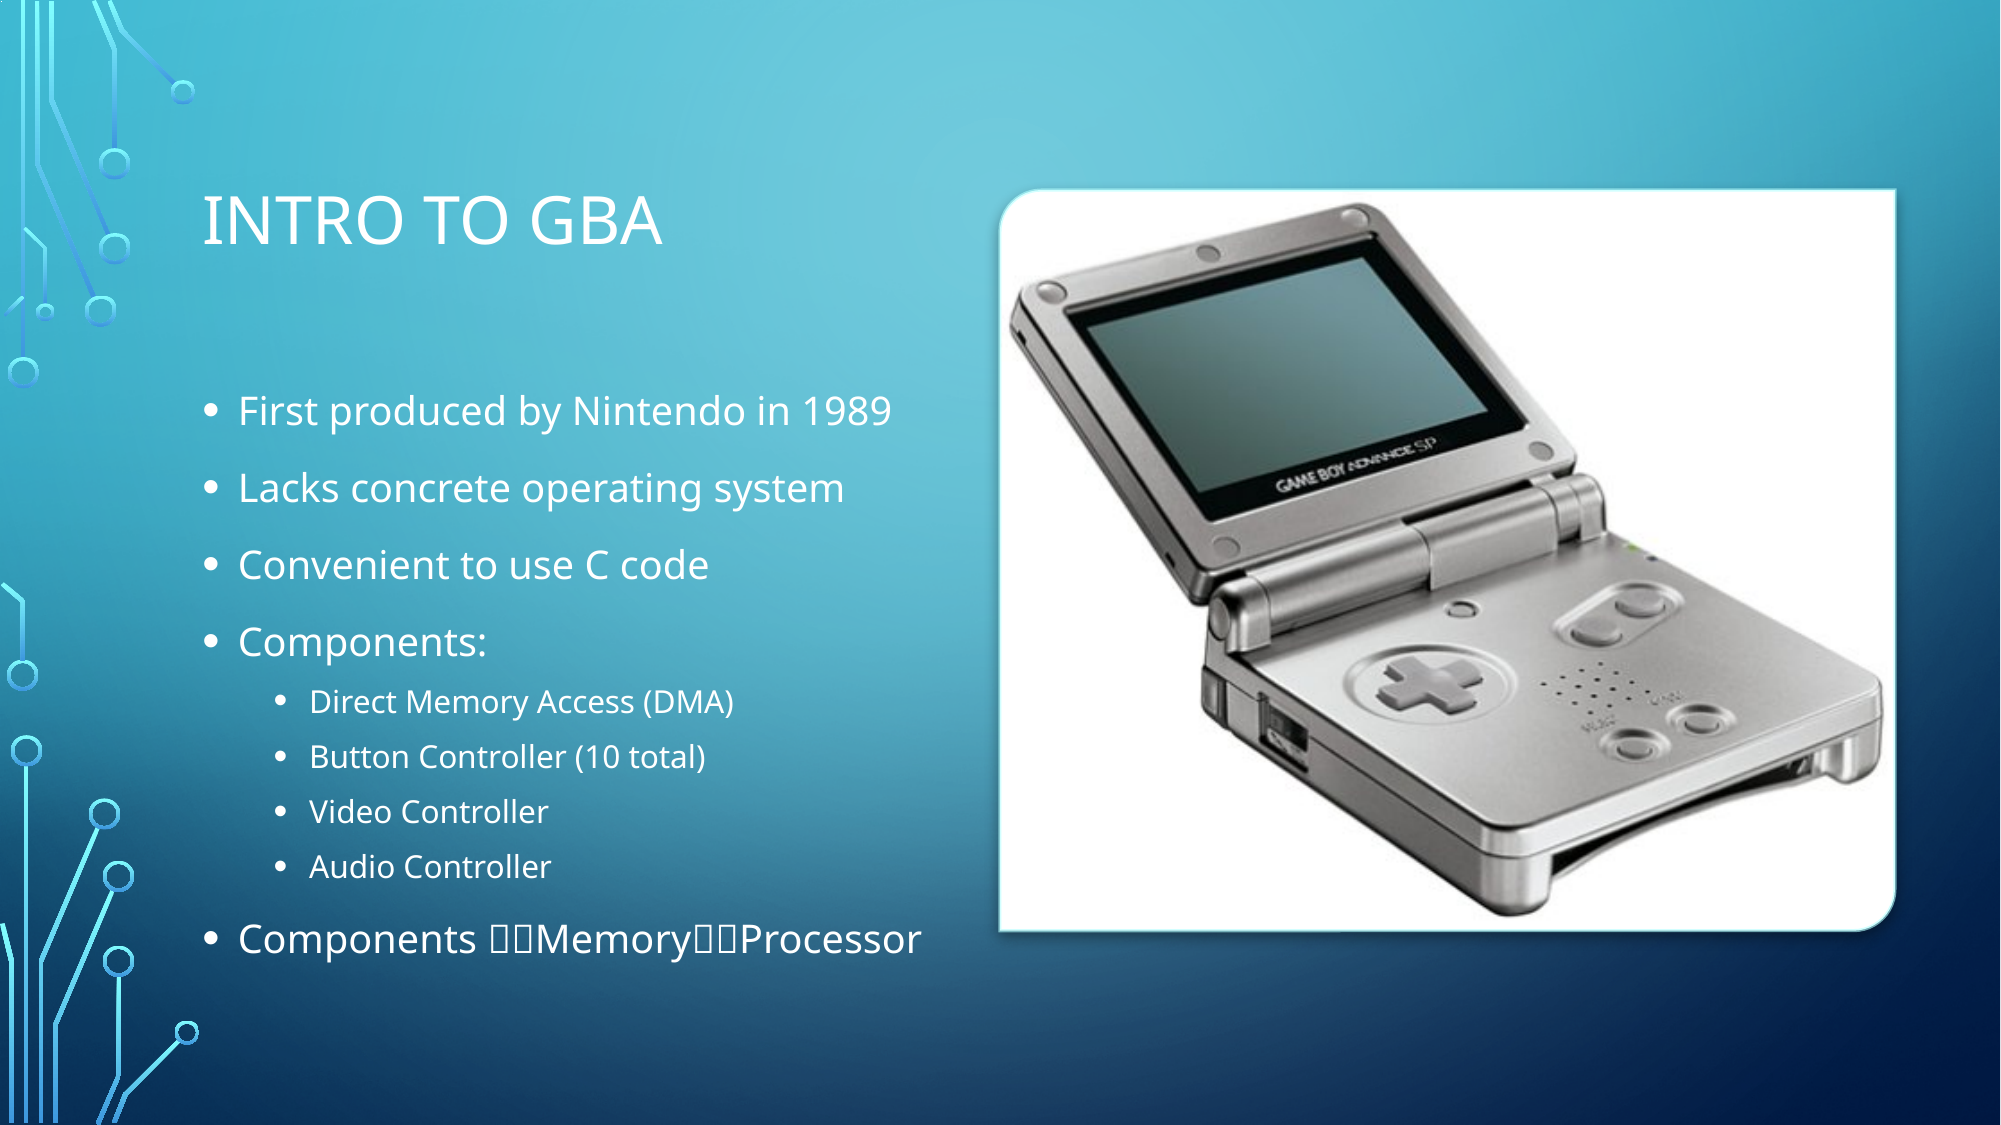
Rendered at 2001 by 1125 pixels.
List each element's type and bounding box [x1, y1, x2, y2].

text_box [0, 0, 201, 1125]
picture [201, 0, 2000, 1125]
